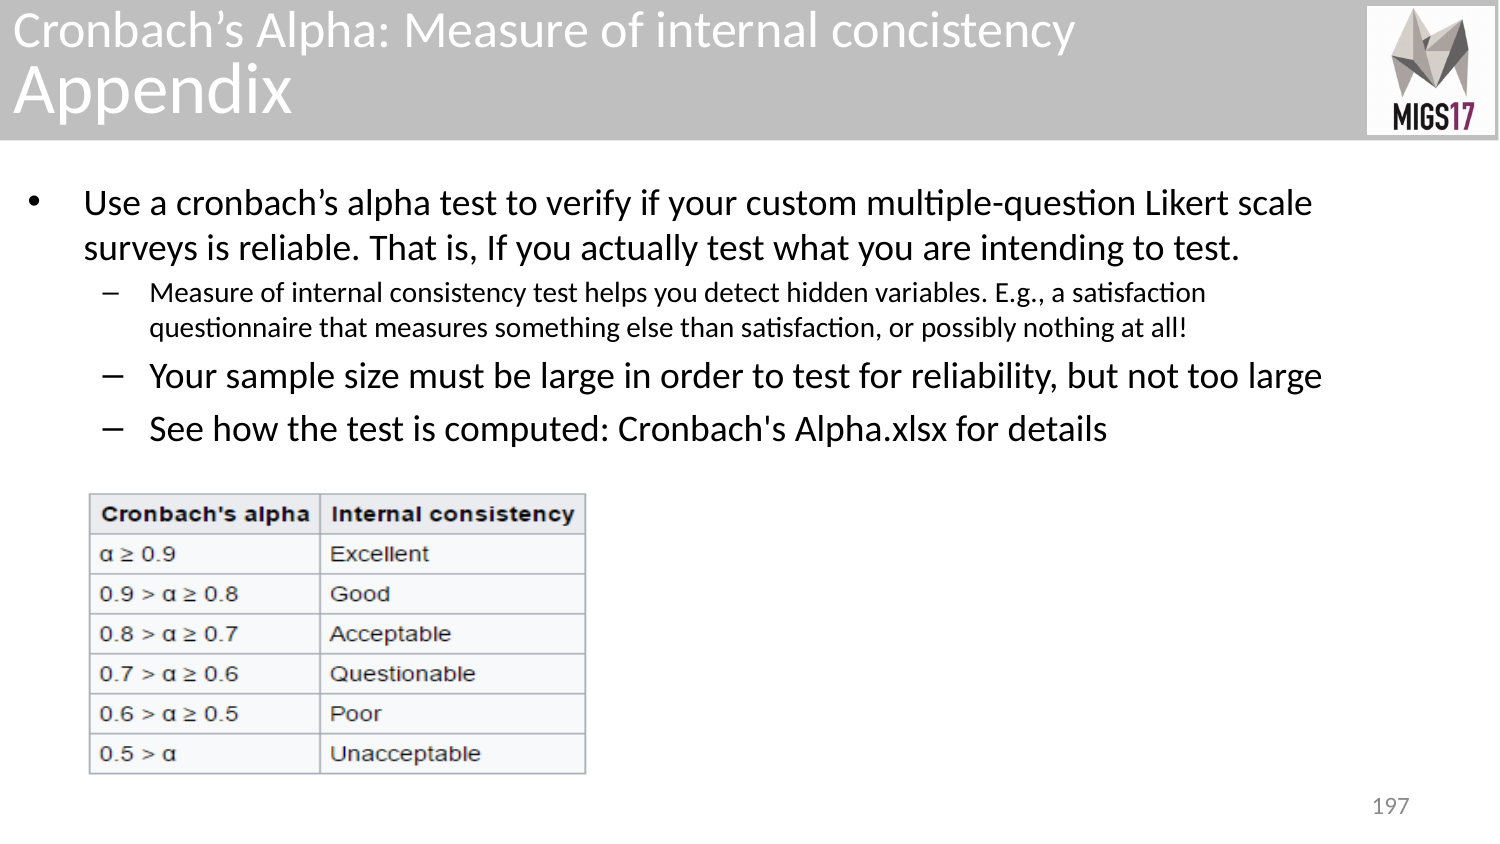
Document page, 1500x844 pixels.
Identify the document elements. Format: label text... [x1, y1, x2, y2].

list Use a cronbach’s alpha test to verify if your custom multiple-question Likert scale surveys is reliable. That is, If you actually test what you are intending to test. Measure of internal consistency test helps you detect hidden variables. E.g., a satisfaction questionnaire that measures something else than satisfaction, or possibly nothing at all! Your sample size must be large in order to test for reliability, but not too large See how the test is computed: Cronbach's Alpha.xlsx for details [12, 170, 1363, 678]
picture [1367, 6, 1496, 135]
text_box Cronbach’s Alpha: Measure of internal concistency Appendix [0, 0, 1499, 141]
slide_number 197 [1074, 782, 1425, 827]
picture [84, 492, 597, 783]
